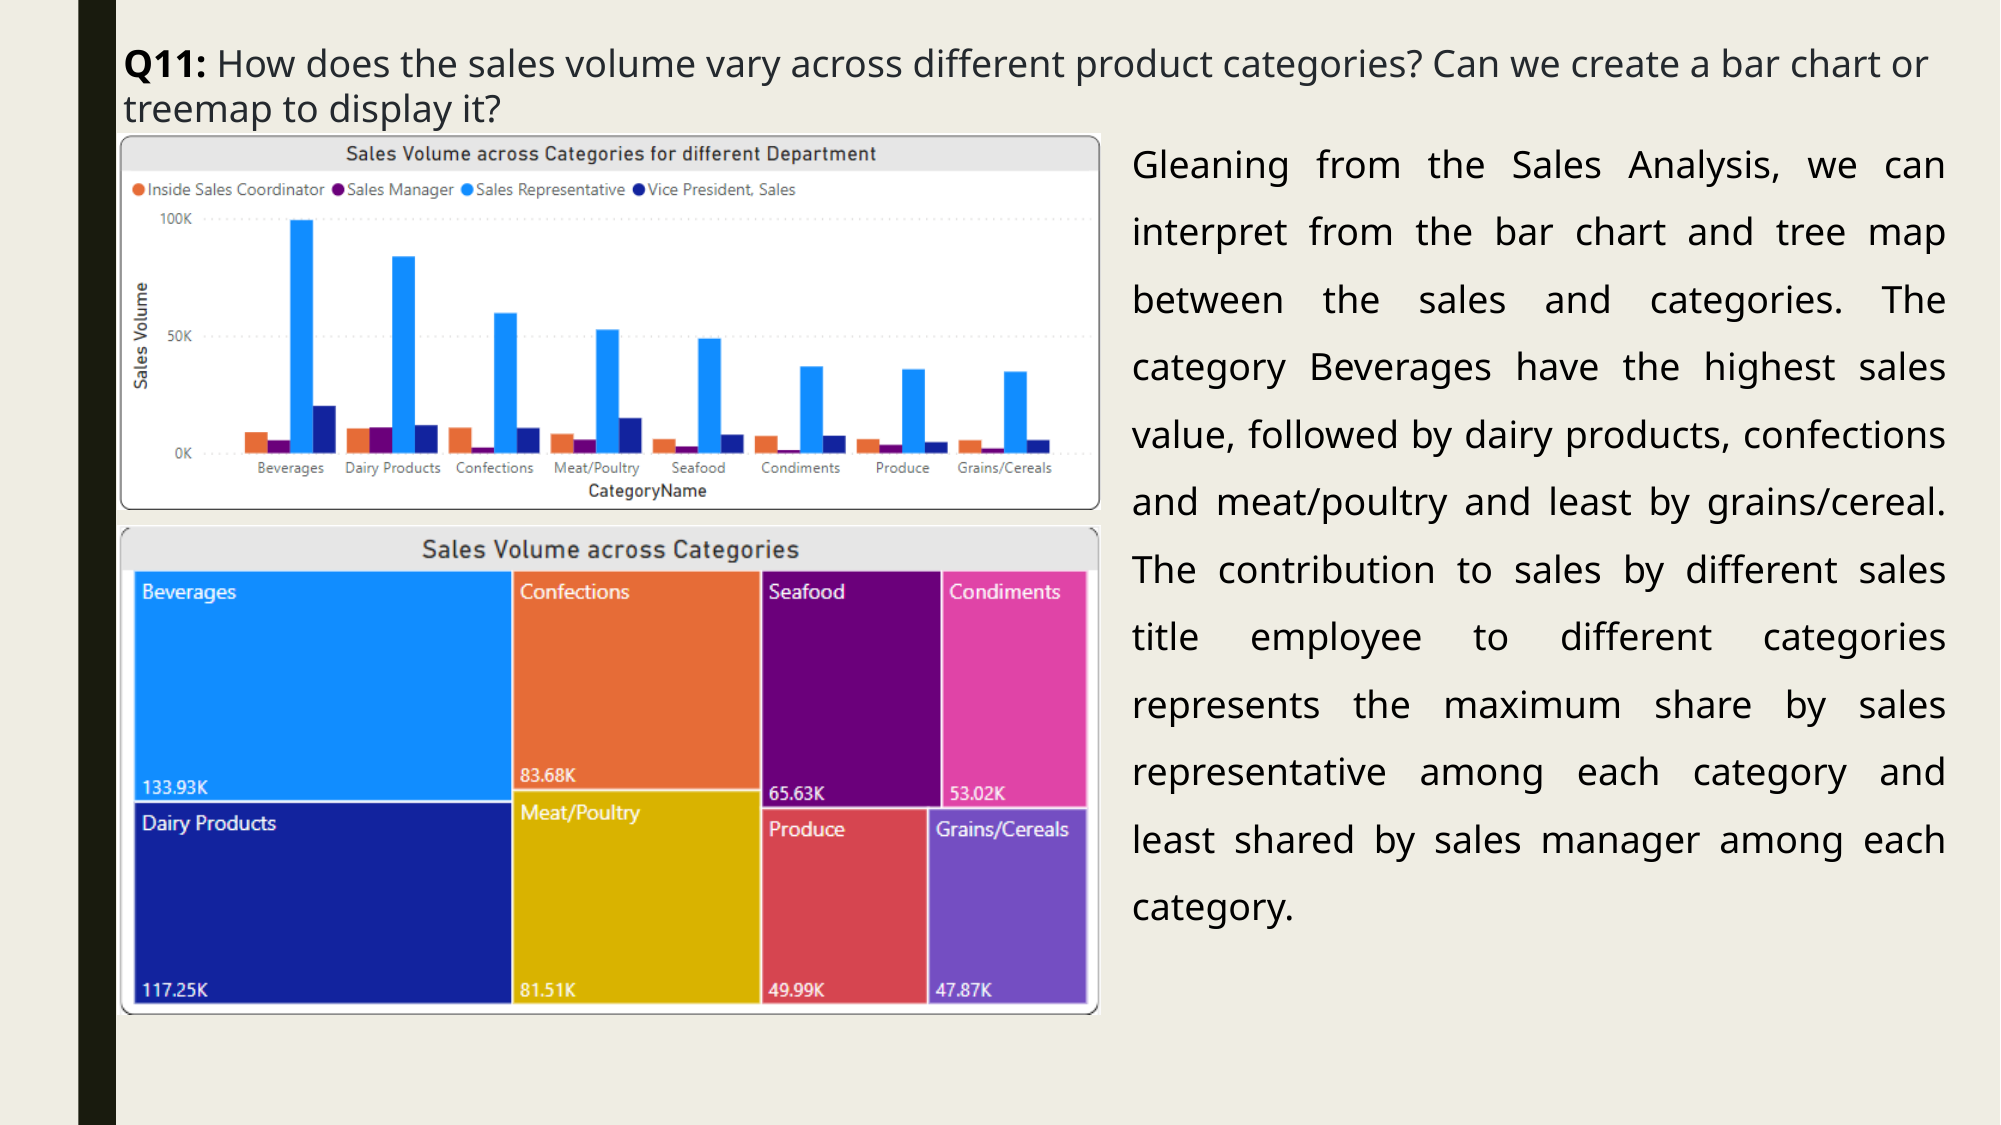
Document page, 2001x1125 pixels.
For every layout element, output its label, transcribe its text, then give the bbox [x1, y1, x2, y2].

picture [117, 525, 1101, 1015]
picture [117, 133, 1101, 510]
text_box Q11: How does the sales volume vary across different product categories? Can we create a bar chart or treemap to display it? [108, 32, 1963, 138]
text_box Gleaning from the Sales Analysis, we can interpret from the bar chart and tree map between the sales and categories. The category Beverages have the highest sales value, followed by dairy products, confections and meat/poultry and least by grains/cereal. The contribution to sales by different sales title employee to different categories represents the maximum share by sales representative among each category and least shared by sales manager among each category. [1117, 111, 1963, 936]
